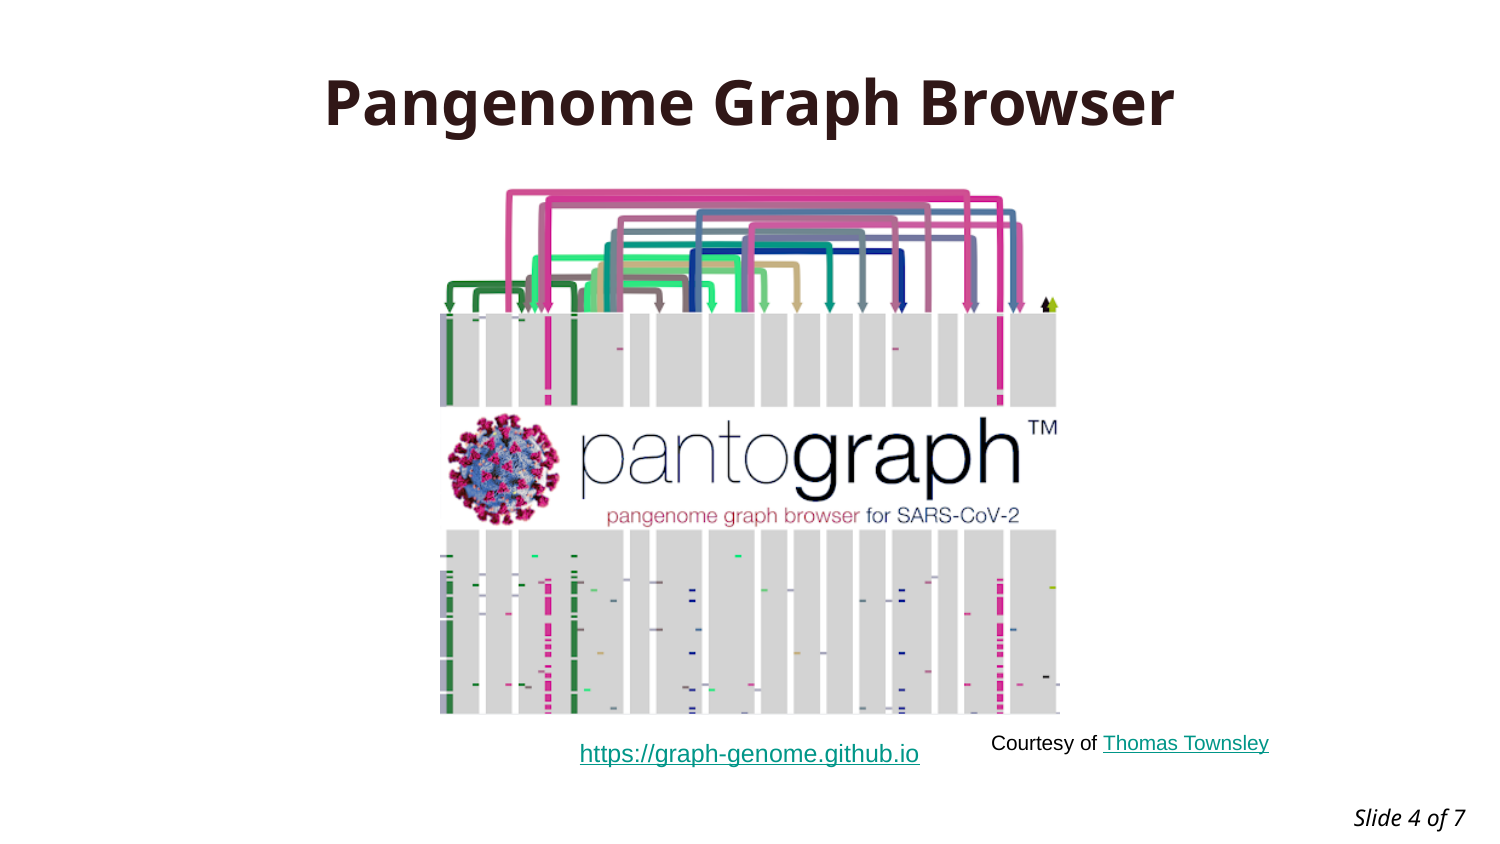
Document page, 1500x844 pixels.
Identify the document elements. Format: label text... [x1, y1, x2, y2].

text_box https://graph-genome.github.io [546, 723, 954, 781]
subtitle Slide 4 of 7 [1313, 784, 1500, 844]
text_box Courtesy of Thomas Townsley [935, 714, 1325, 773]
picture [440, 178, 1060, 715]
title Pangenome Graph Browser [51, 48, 1449, 151]
